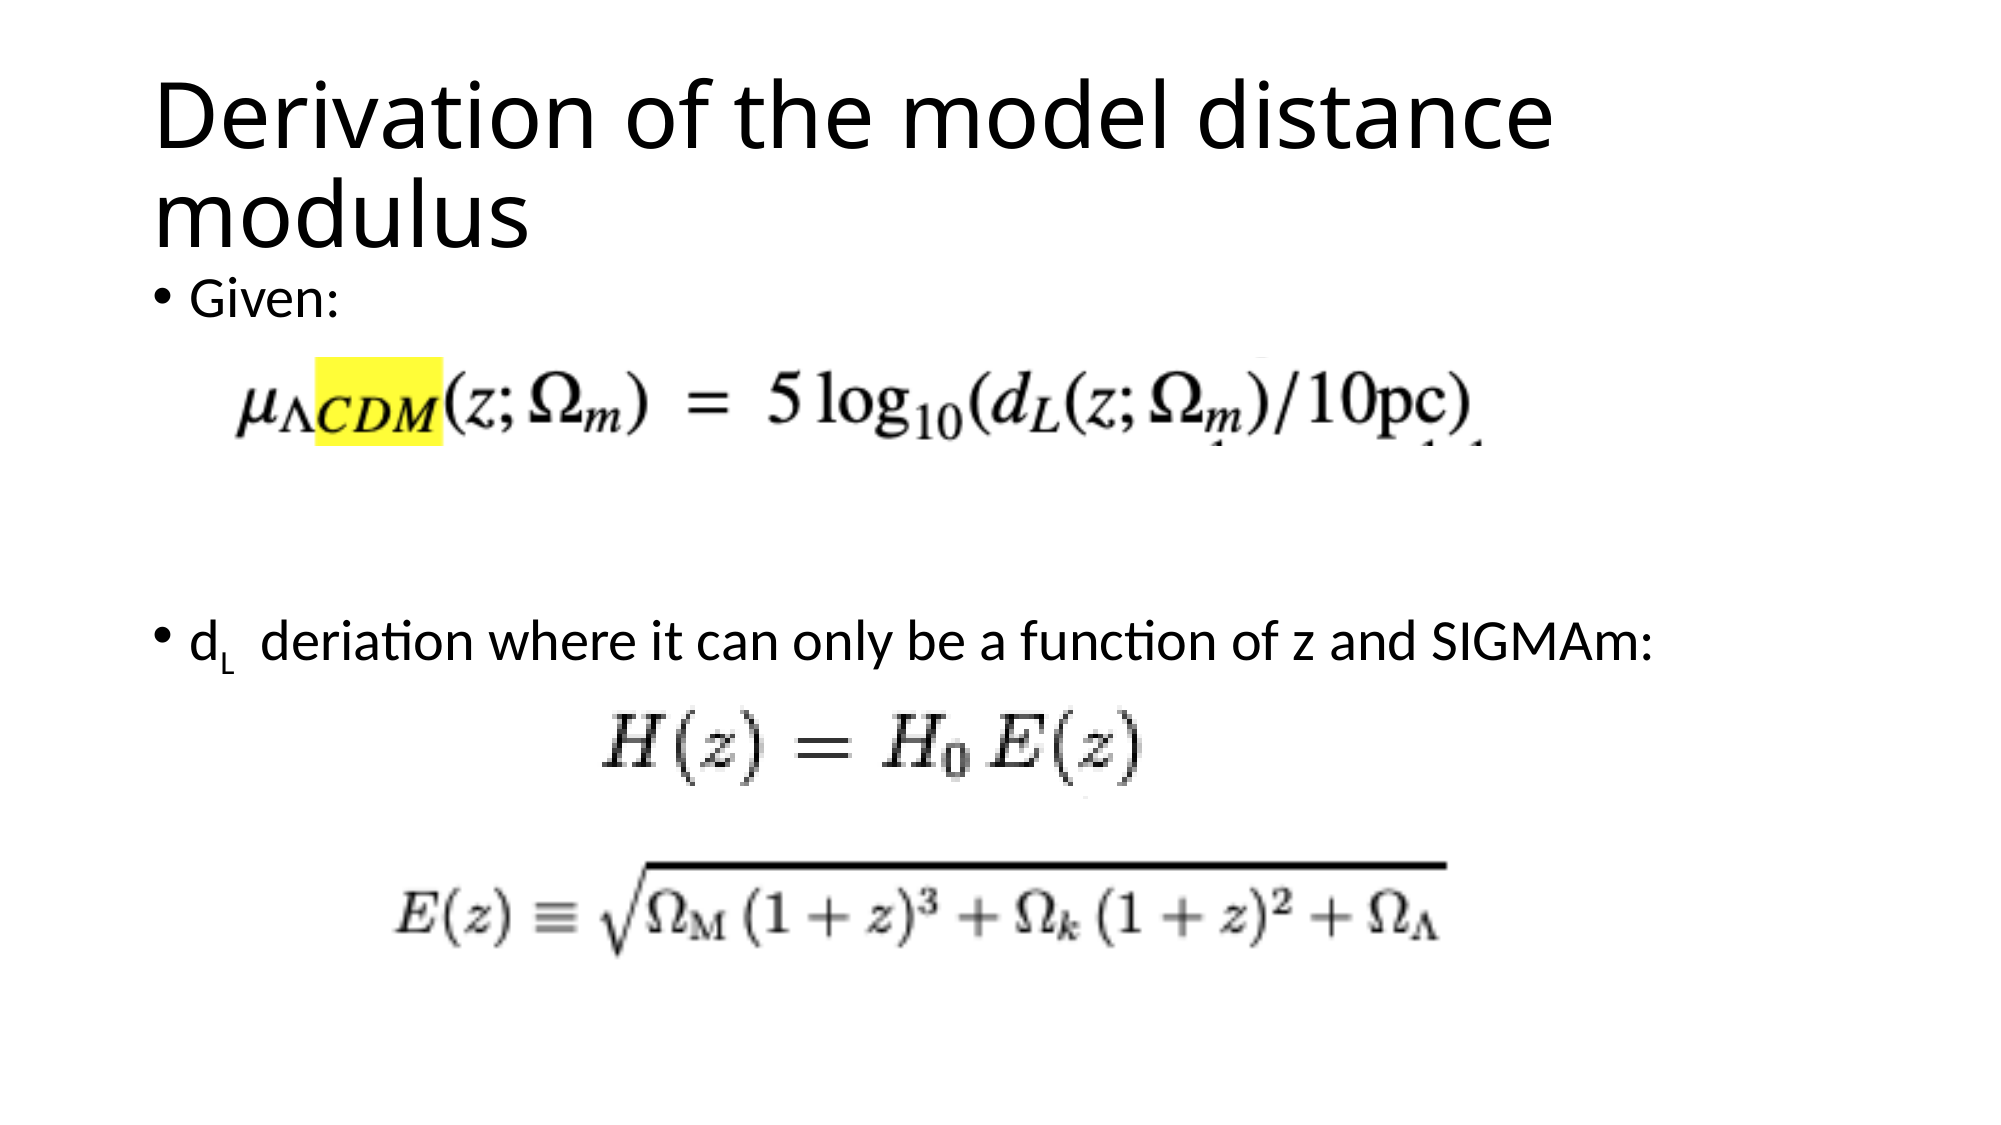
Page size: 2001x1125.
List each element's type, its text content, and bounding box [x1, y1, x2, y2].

picture [200, 357, 1485, 446]
list Given: dL deriation where it can only be a function of z and SIGMAm: [137, 260, 1863, 1014]
picture [583, 700, 1167, 799]
picture [322, 830, 1588, 982]
title Derivation of the model distance modulus [137, 59, 1863, 260]
